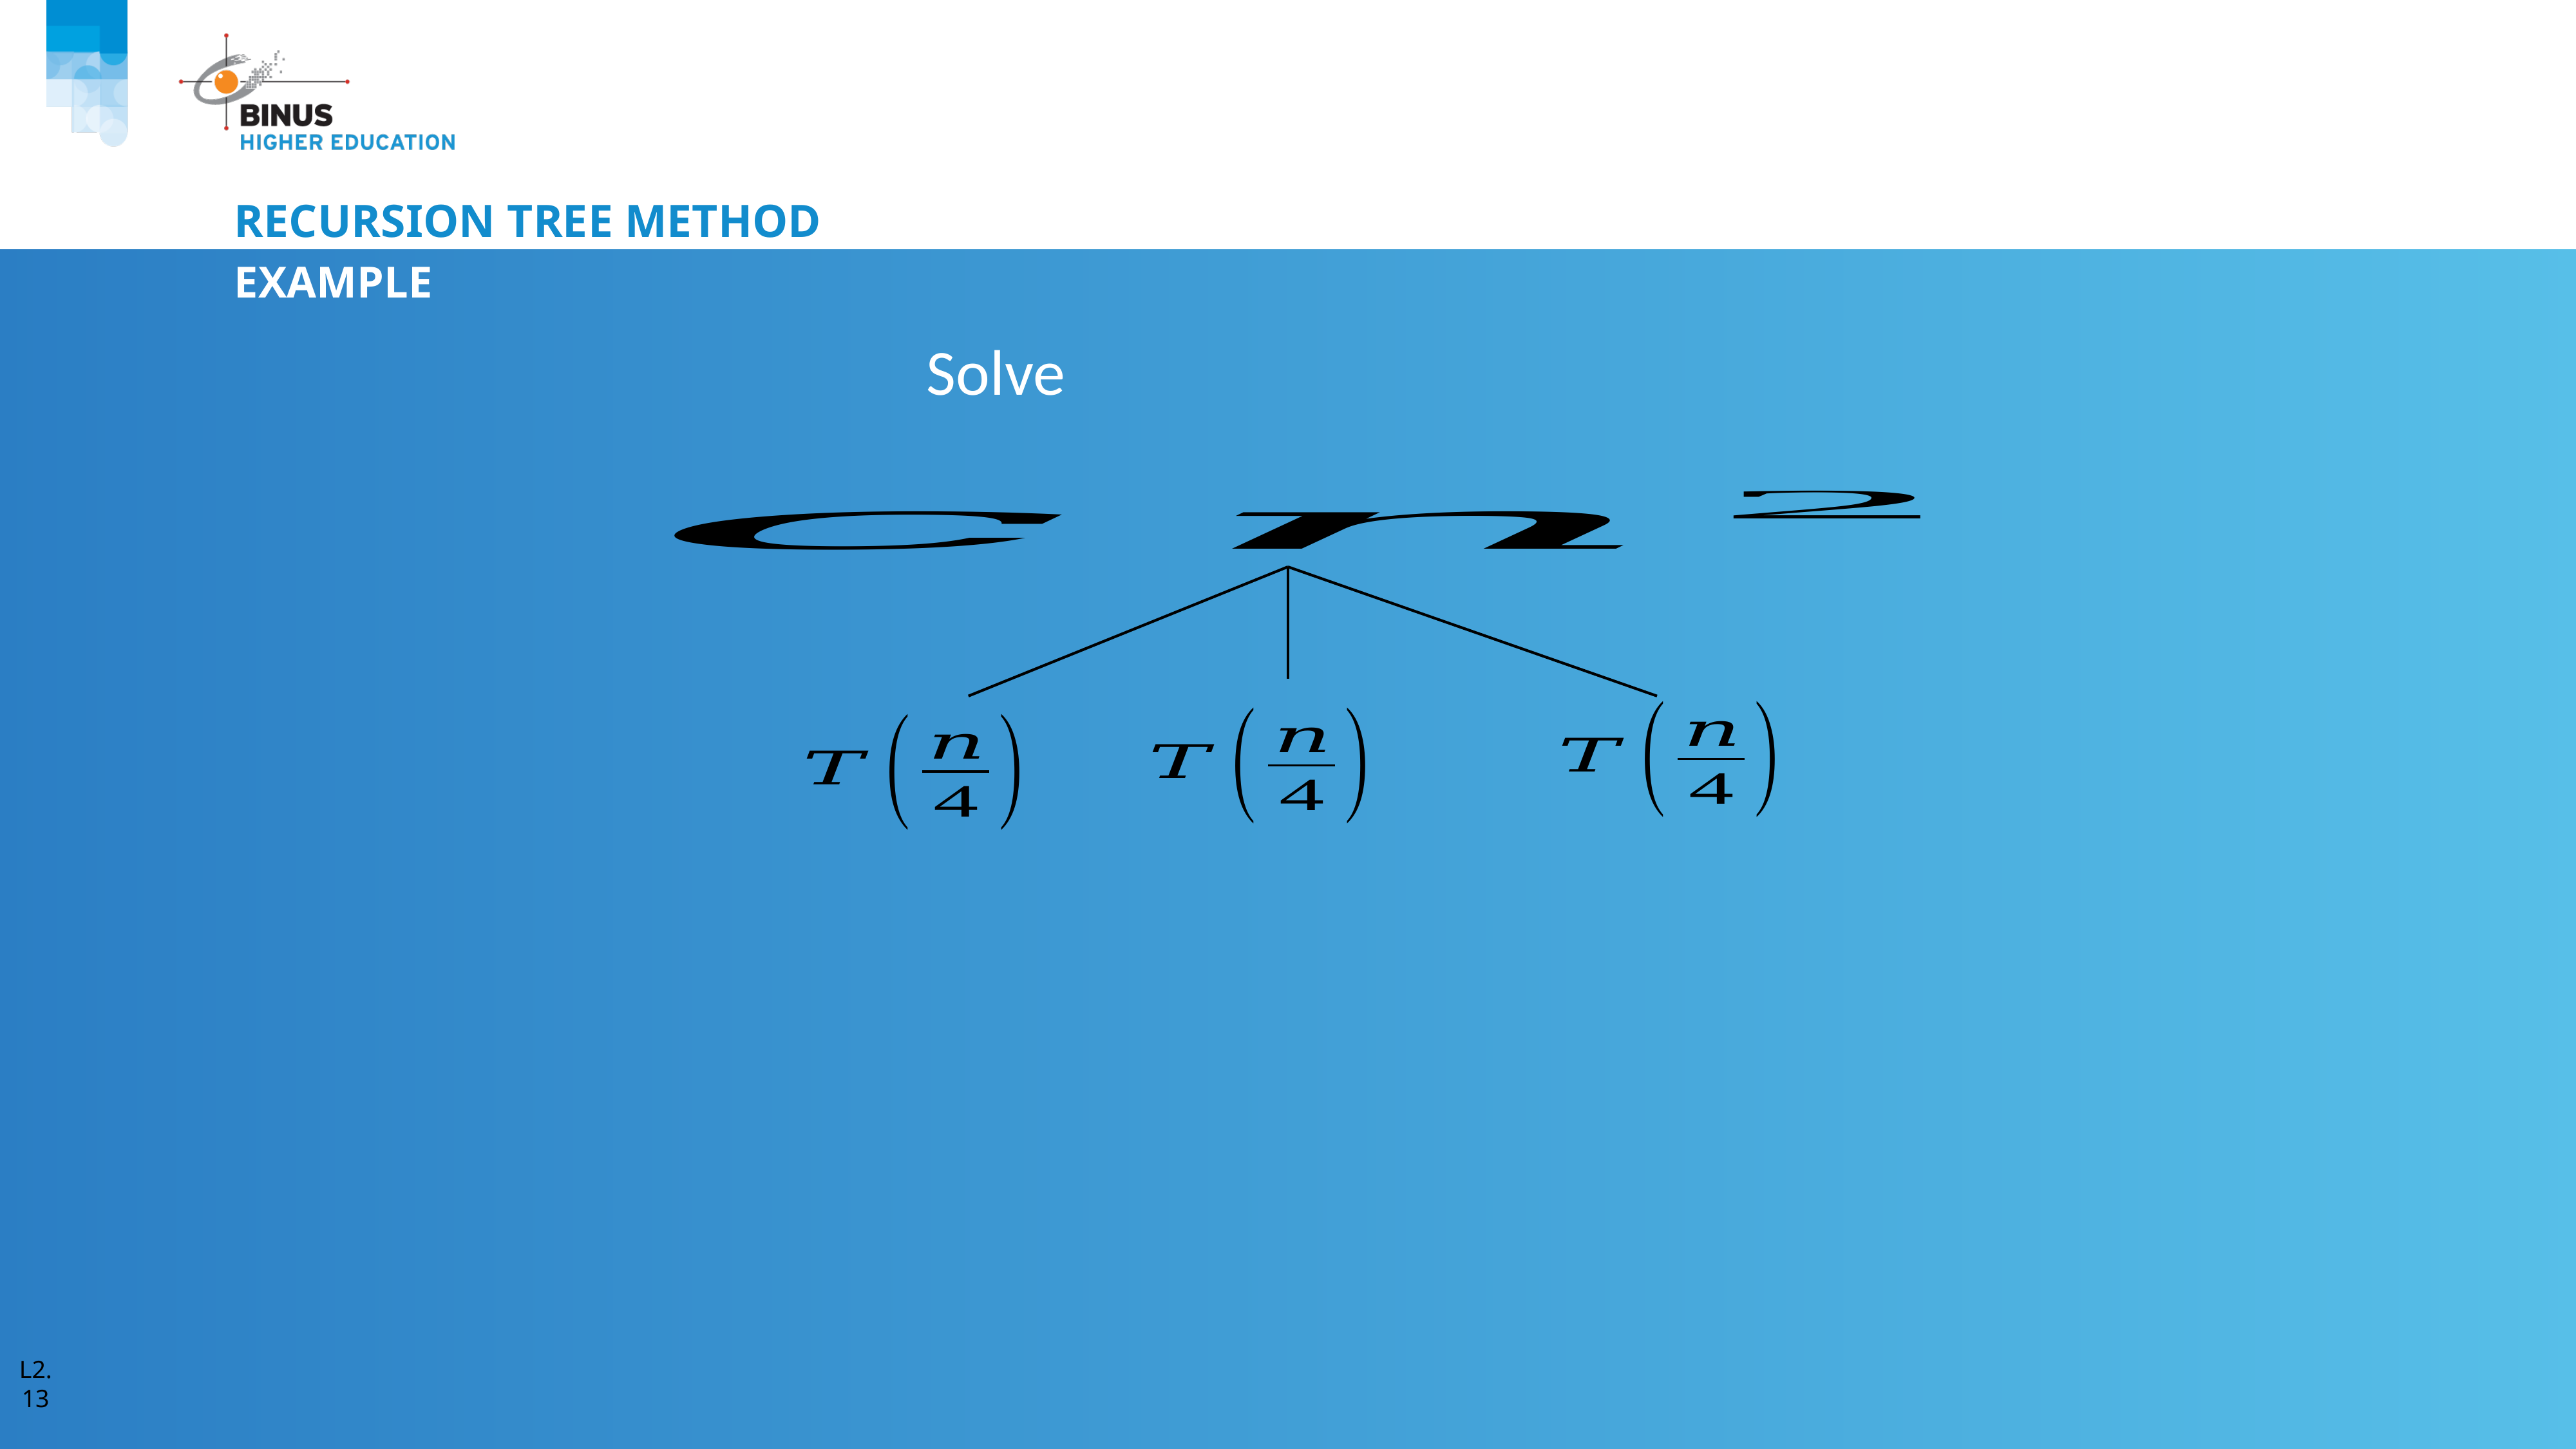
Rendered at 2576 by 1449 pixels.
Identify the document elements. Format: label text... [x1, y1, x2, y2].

slide_number L2.13 [0, 1381, 72, 1422]
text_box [1287, 566, 1658, 696]
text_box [968, 566, 1287, 696]
title recursion tree method [228, 197, 1784, 252]
list example [228, 255, 1262, 341]
picture [46, 0, 455, 154]
